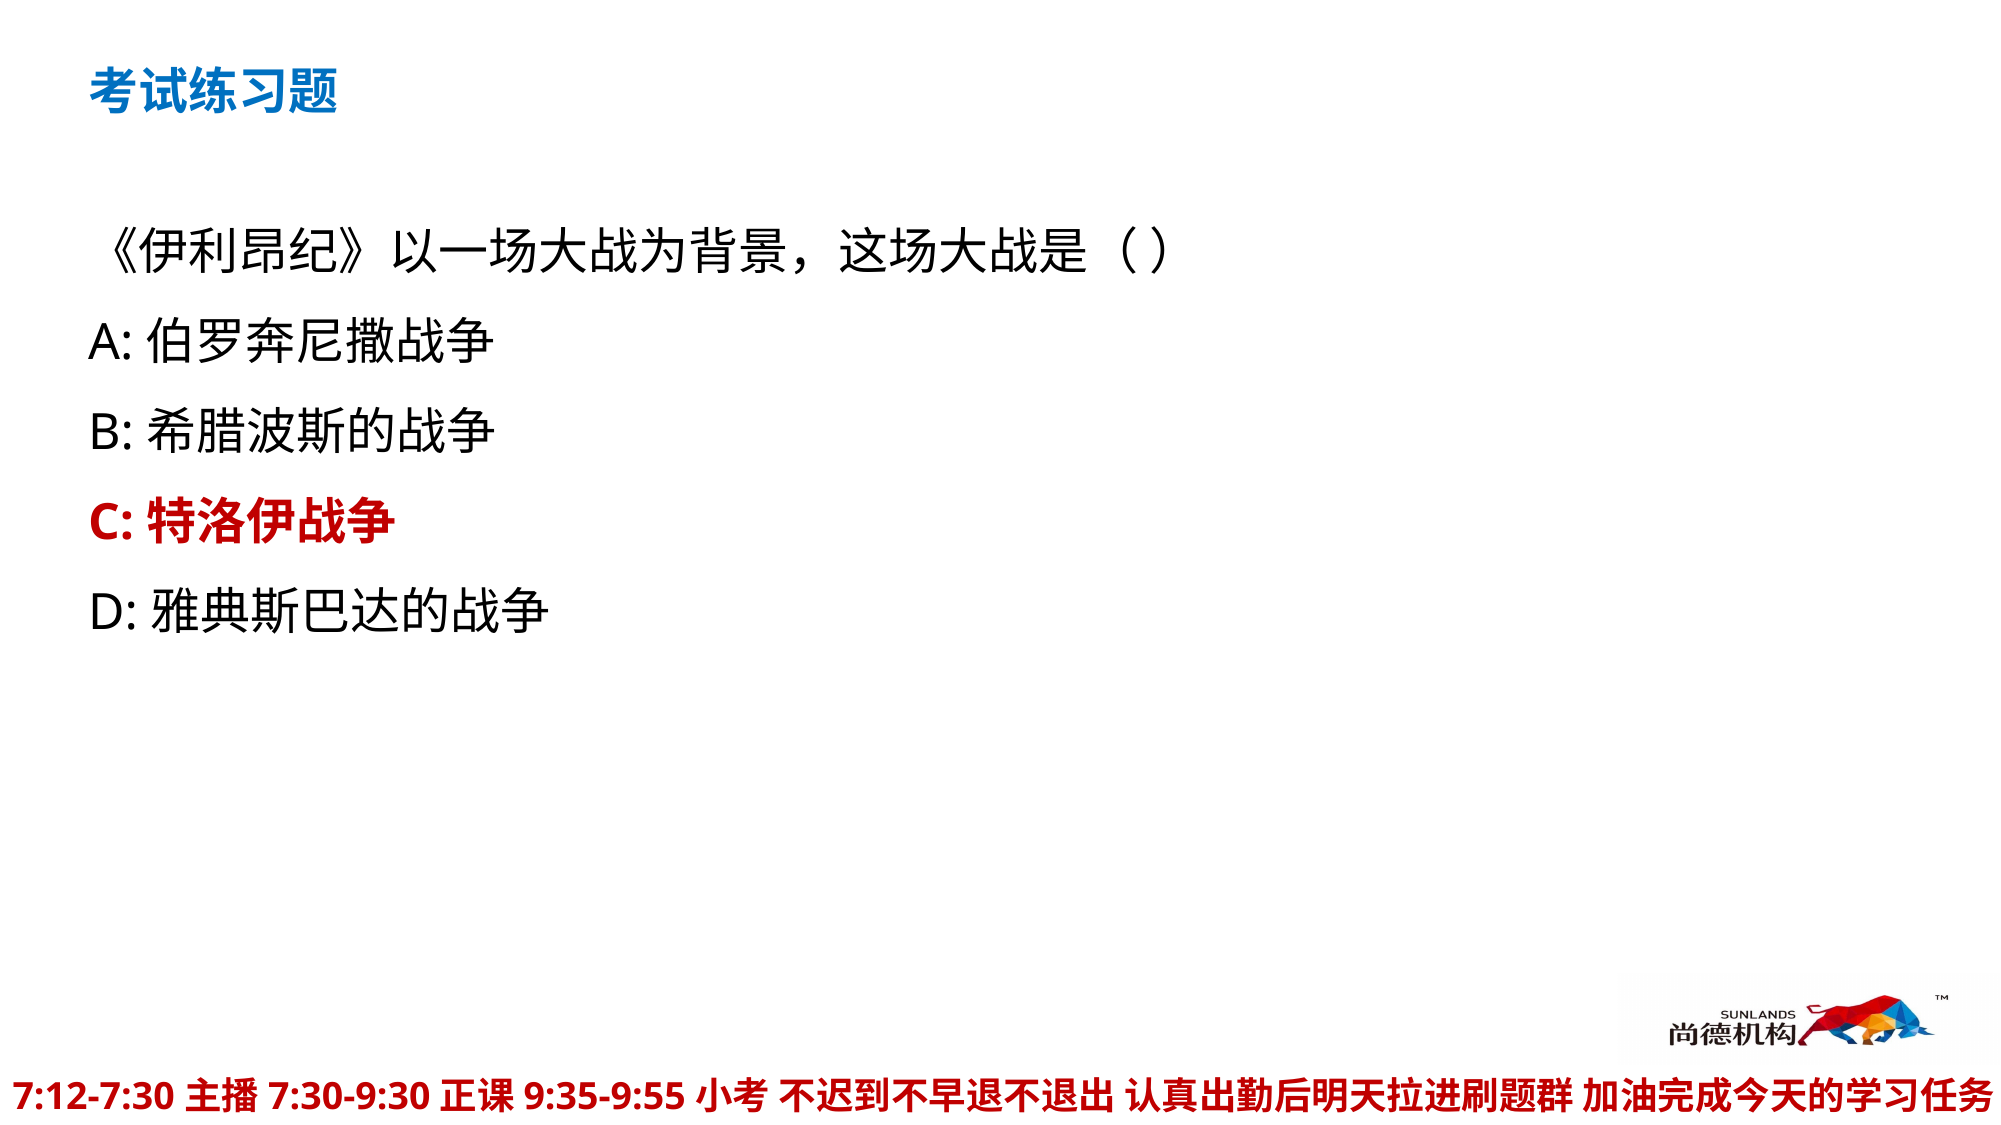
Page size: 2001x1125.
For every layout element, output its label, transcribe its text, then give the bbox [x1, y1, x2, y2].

picture [1617, 973, 2001, 1065]
text_box 考试练习题 [73, 51, 354, 127]
text_box 《伊利昂纪》以一场大战为背景，这场大战是（ ） A:伯罗奔尼撒战争 B:希腊波斯的战争 C:特洛伊战争 D:雅典斯巴达的战争 [73, 181, 1412, 647]
